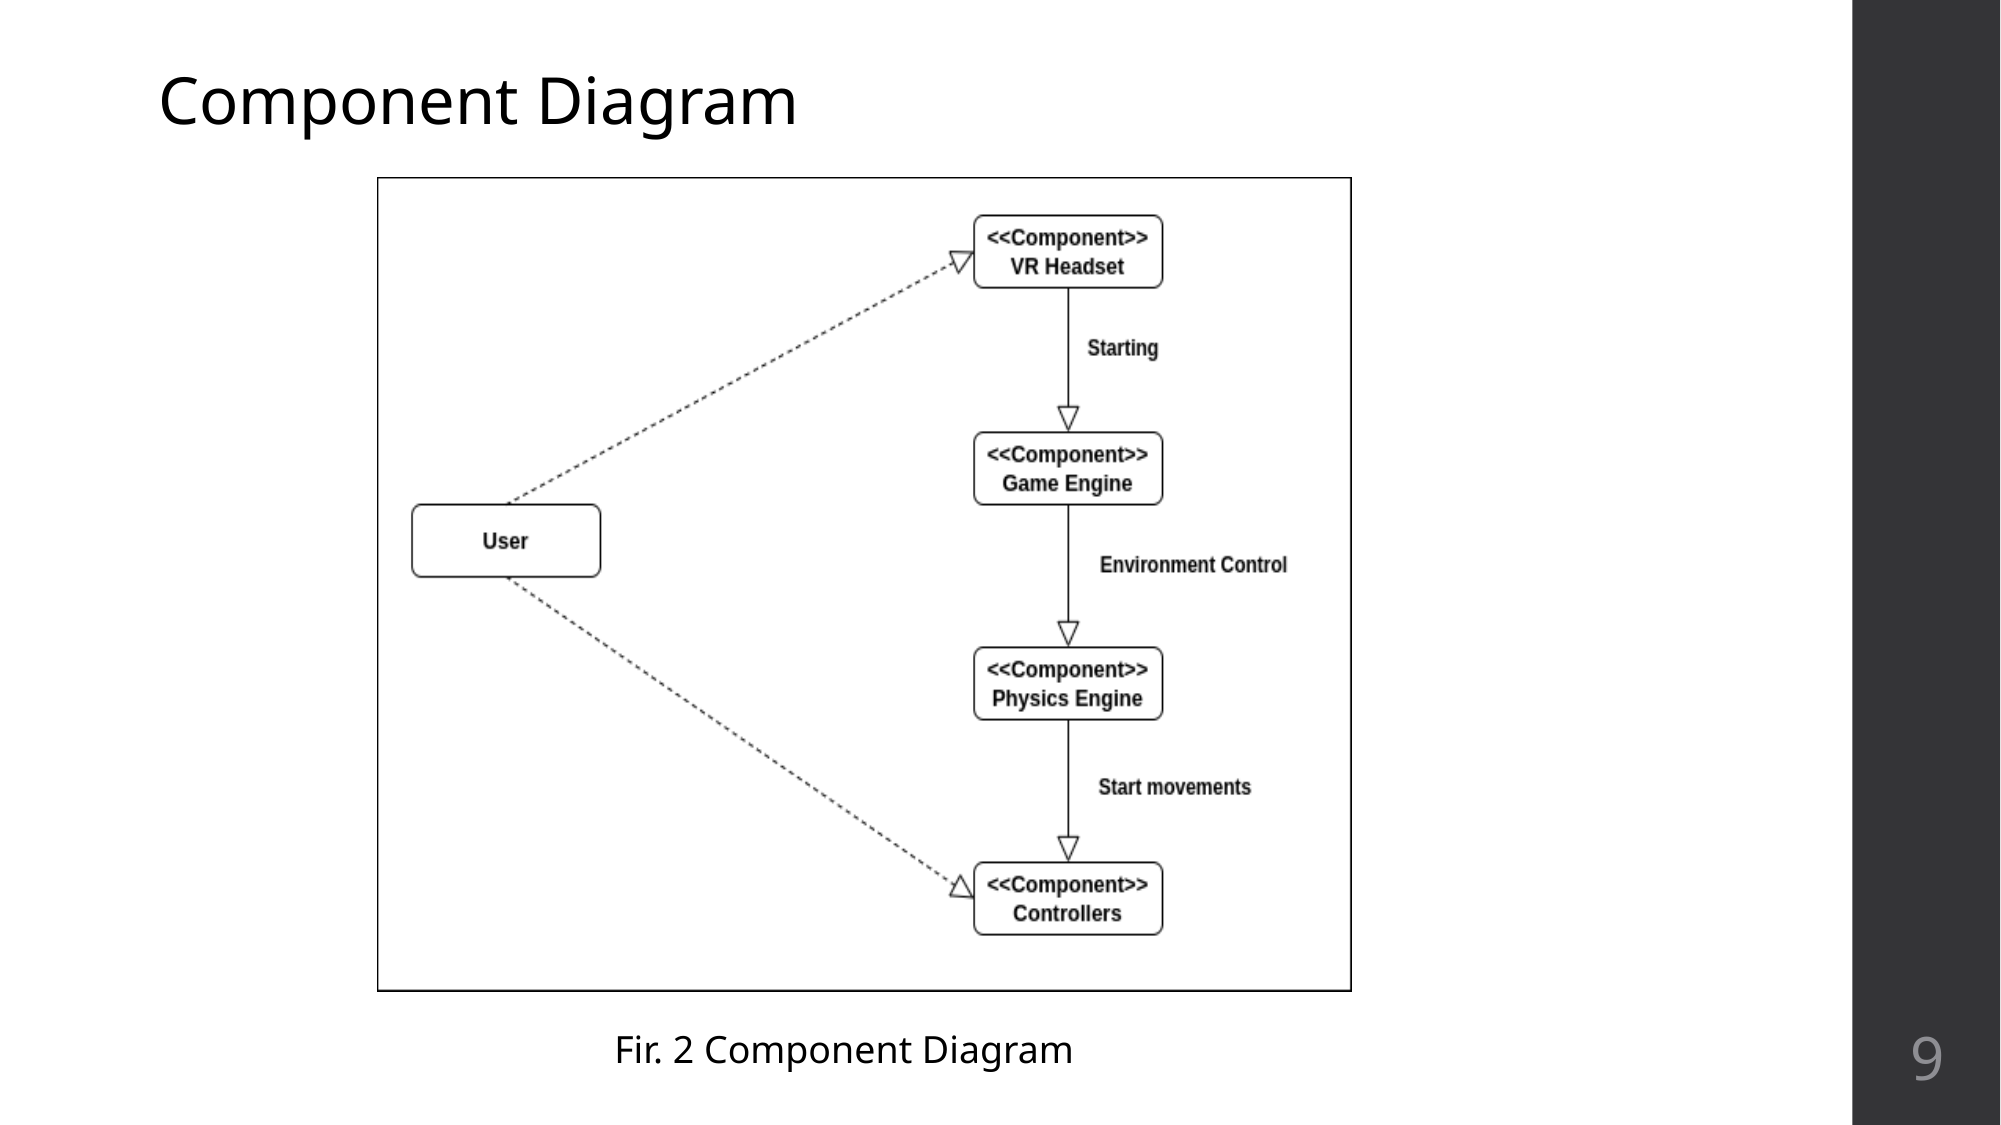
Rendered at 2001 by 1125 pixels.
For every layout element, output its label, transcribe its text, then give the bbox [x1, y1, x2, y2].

slide_number ‹#› [1852, 1012, 2000, 1110]
picture [376, 177, 1352, 992]
text_box Fir. 2 Component Diagram [599, 1011, 1845, 1087]
title Component Diagram [143, 60, 1797, 146]
